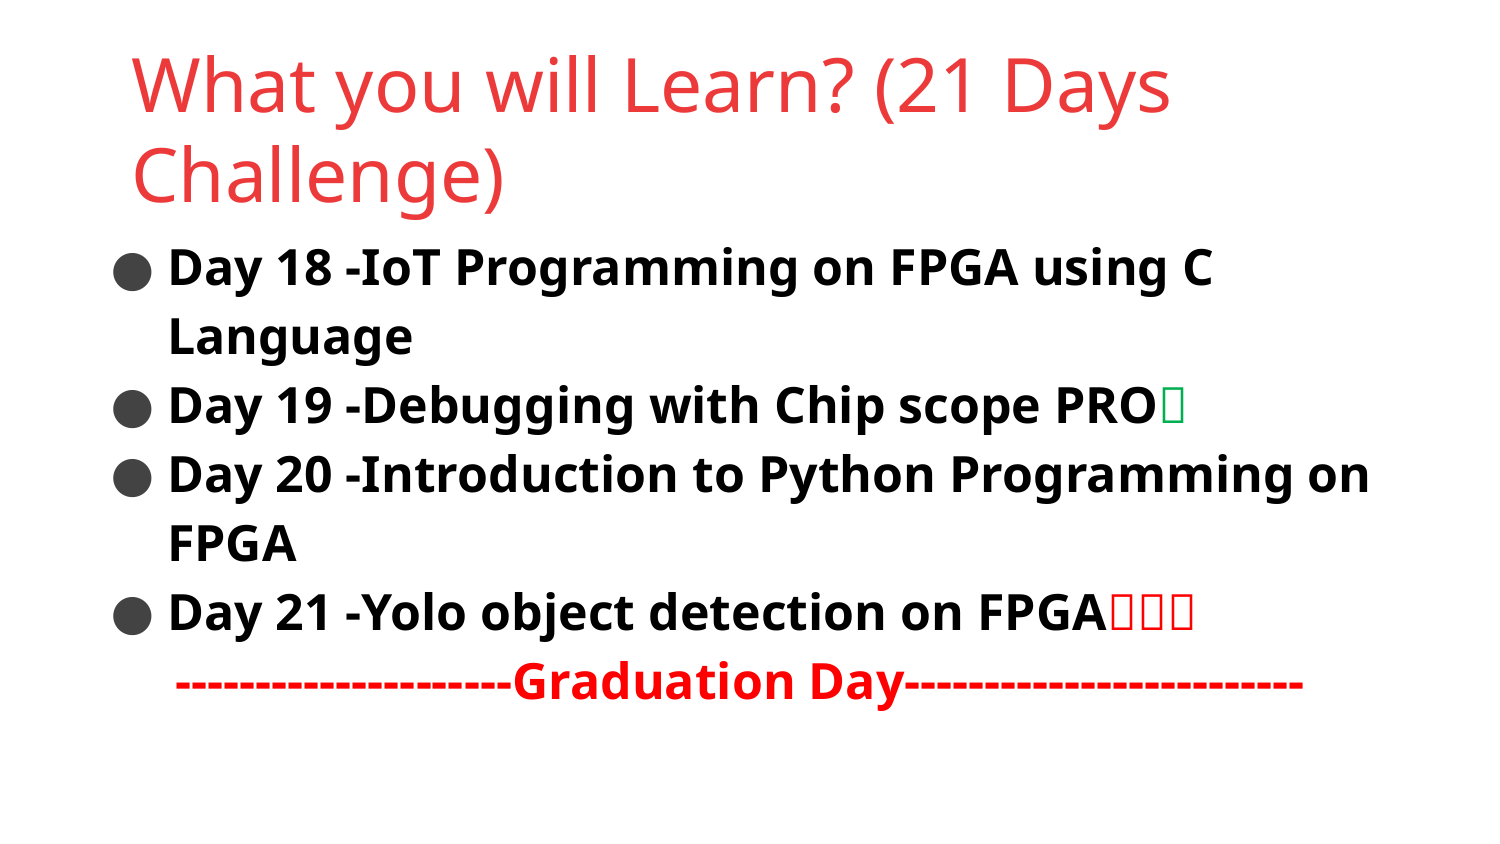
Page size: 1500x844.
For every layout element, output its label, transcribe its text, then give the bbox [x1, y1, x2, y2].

title What you will Learn? (21 Days Challenge) [116, 88, 1384, 167]
list Day 18 -IoT Programming on FPGA using C Language Day 19 -Debugging with Chip scope PRO🌟 Day 20 -Introduction to Python Programming on FPGA Day 21 -Yolo object detection on FPGA🌟🌟🌟 ---------------------Graduation Day------------------------- [77, 211, 1423, 779]
